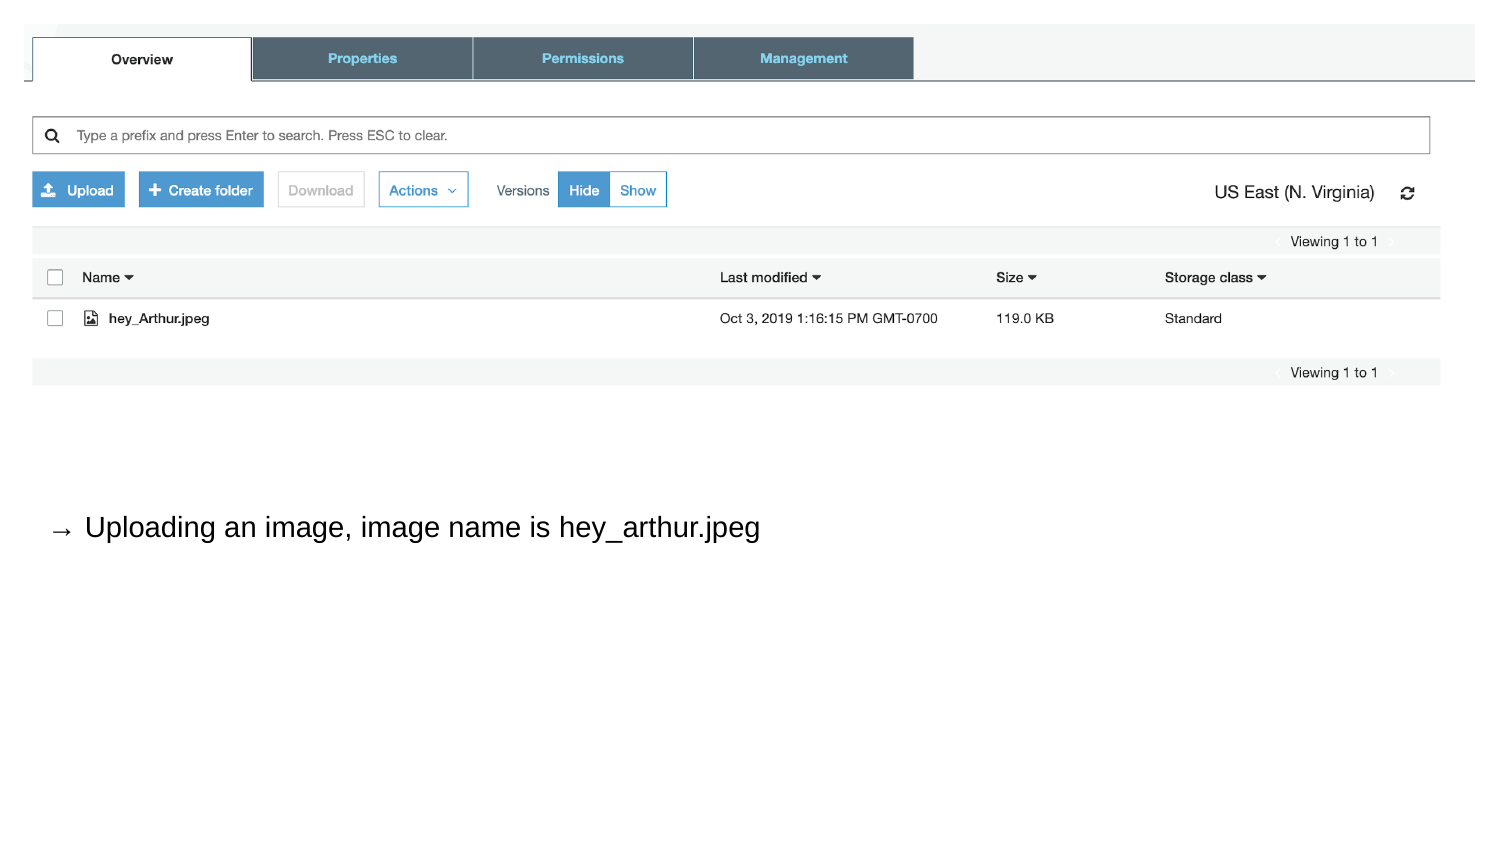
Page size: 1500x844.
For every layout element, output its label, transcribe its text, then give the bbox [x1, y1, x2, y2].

picture [24, 24, 1476, 494]
text_box → Uploading an image, image name is hey_arthur.jpeg [32, 502, 1283, 607]
